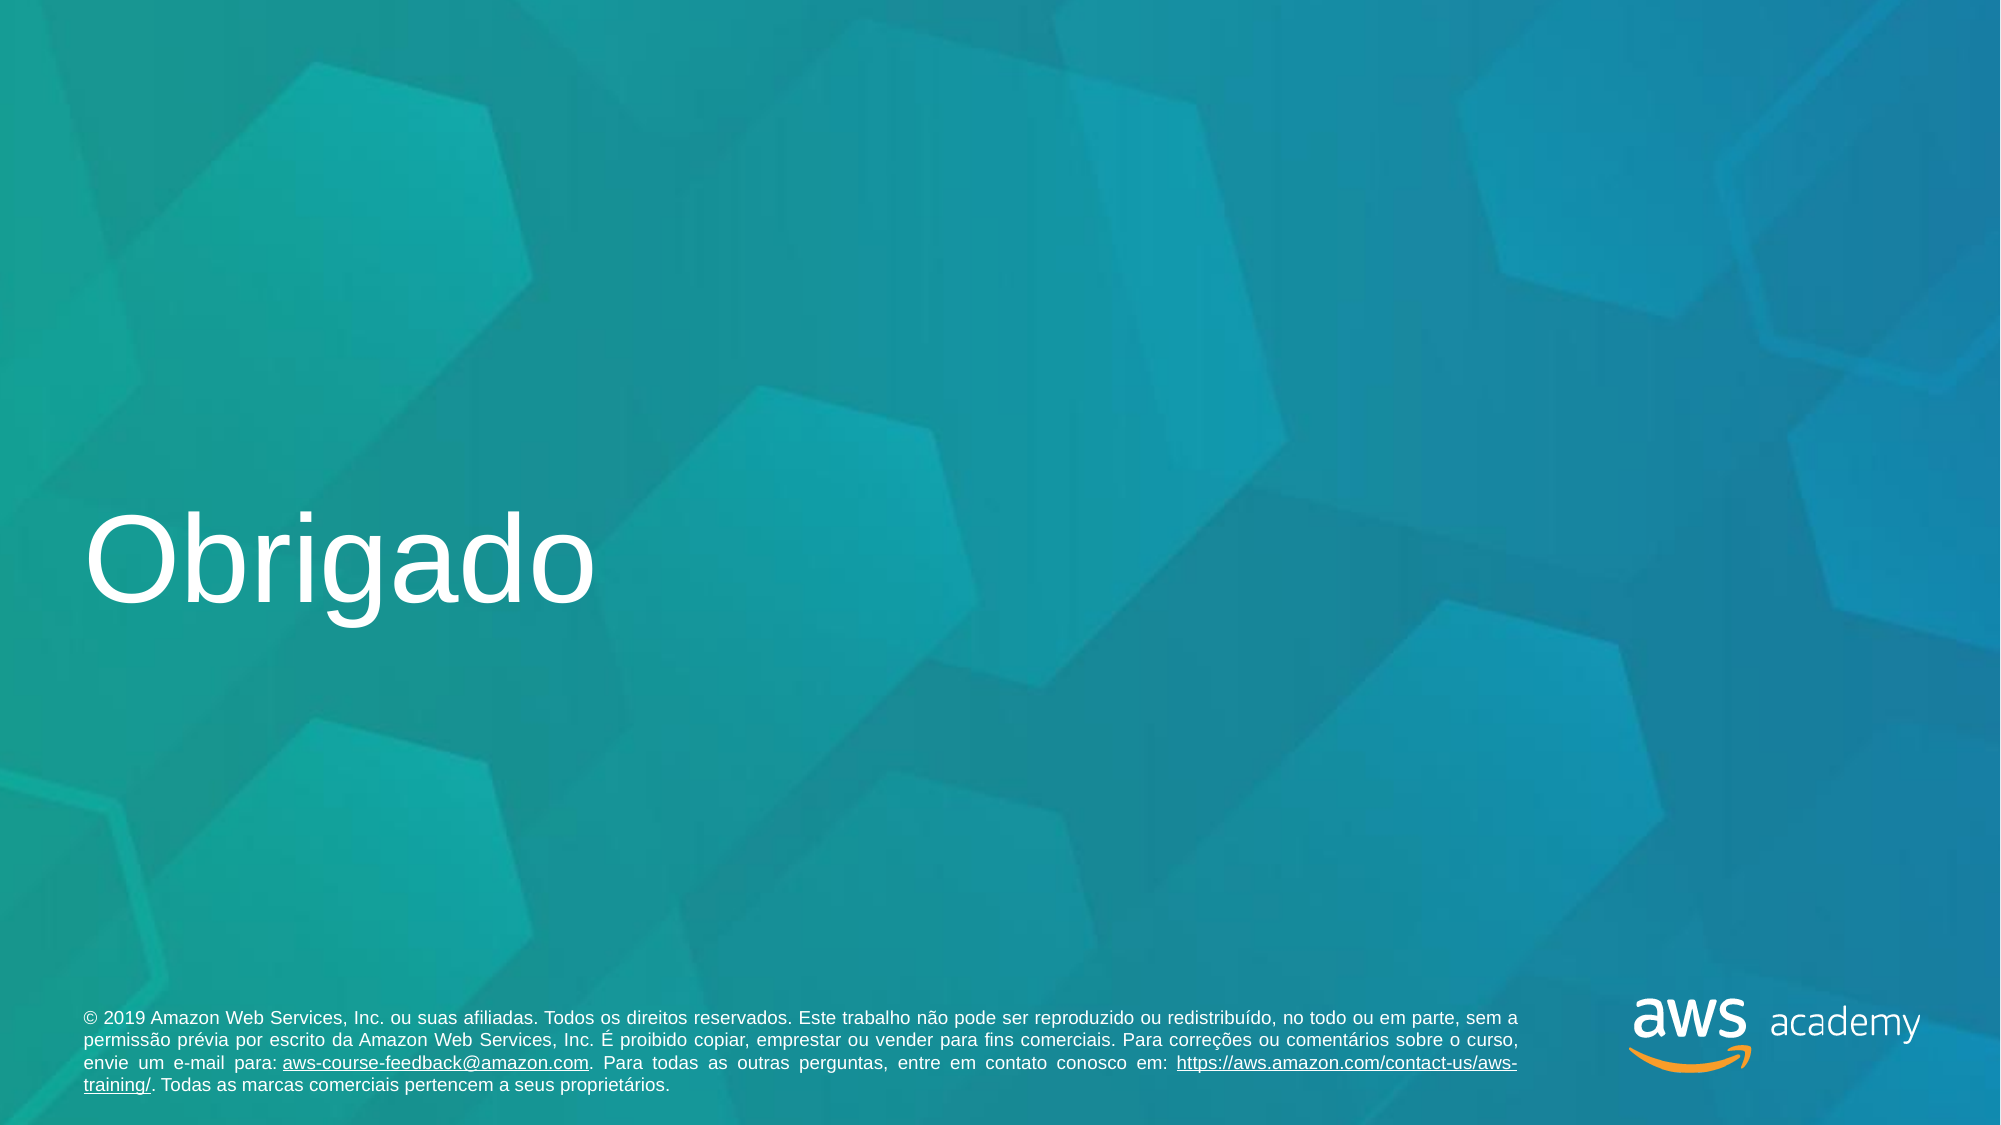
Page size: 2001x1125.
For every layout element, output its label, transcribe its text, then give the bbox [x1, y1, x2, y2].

picture [0, 0, 2001, 1125]
title Obrigado [68, 523, 1932, 602]
